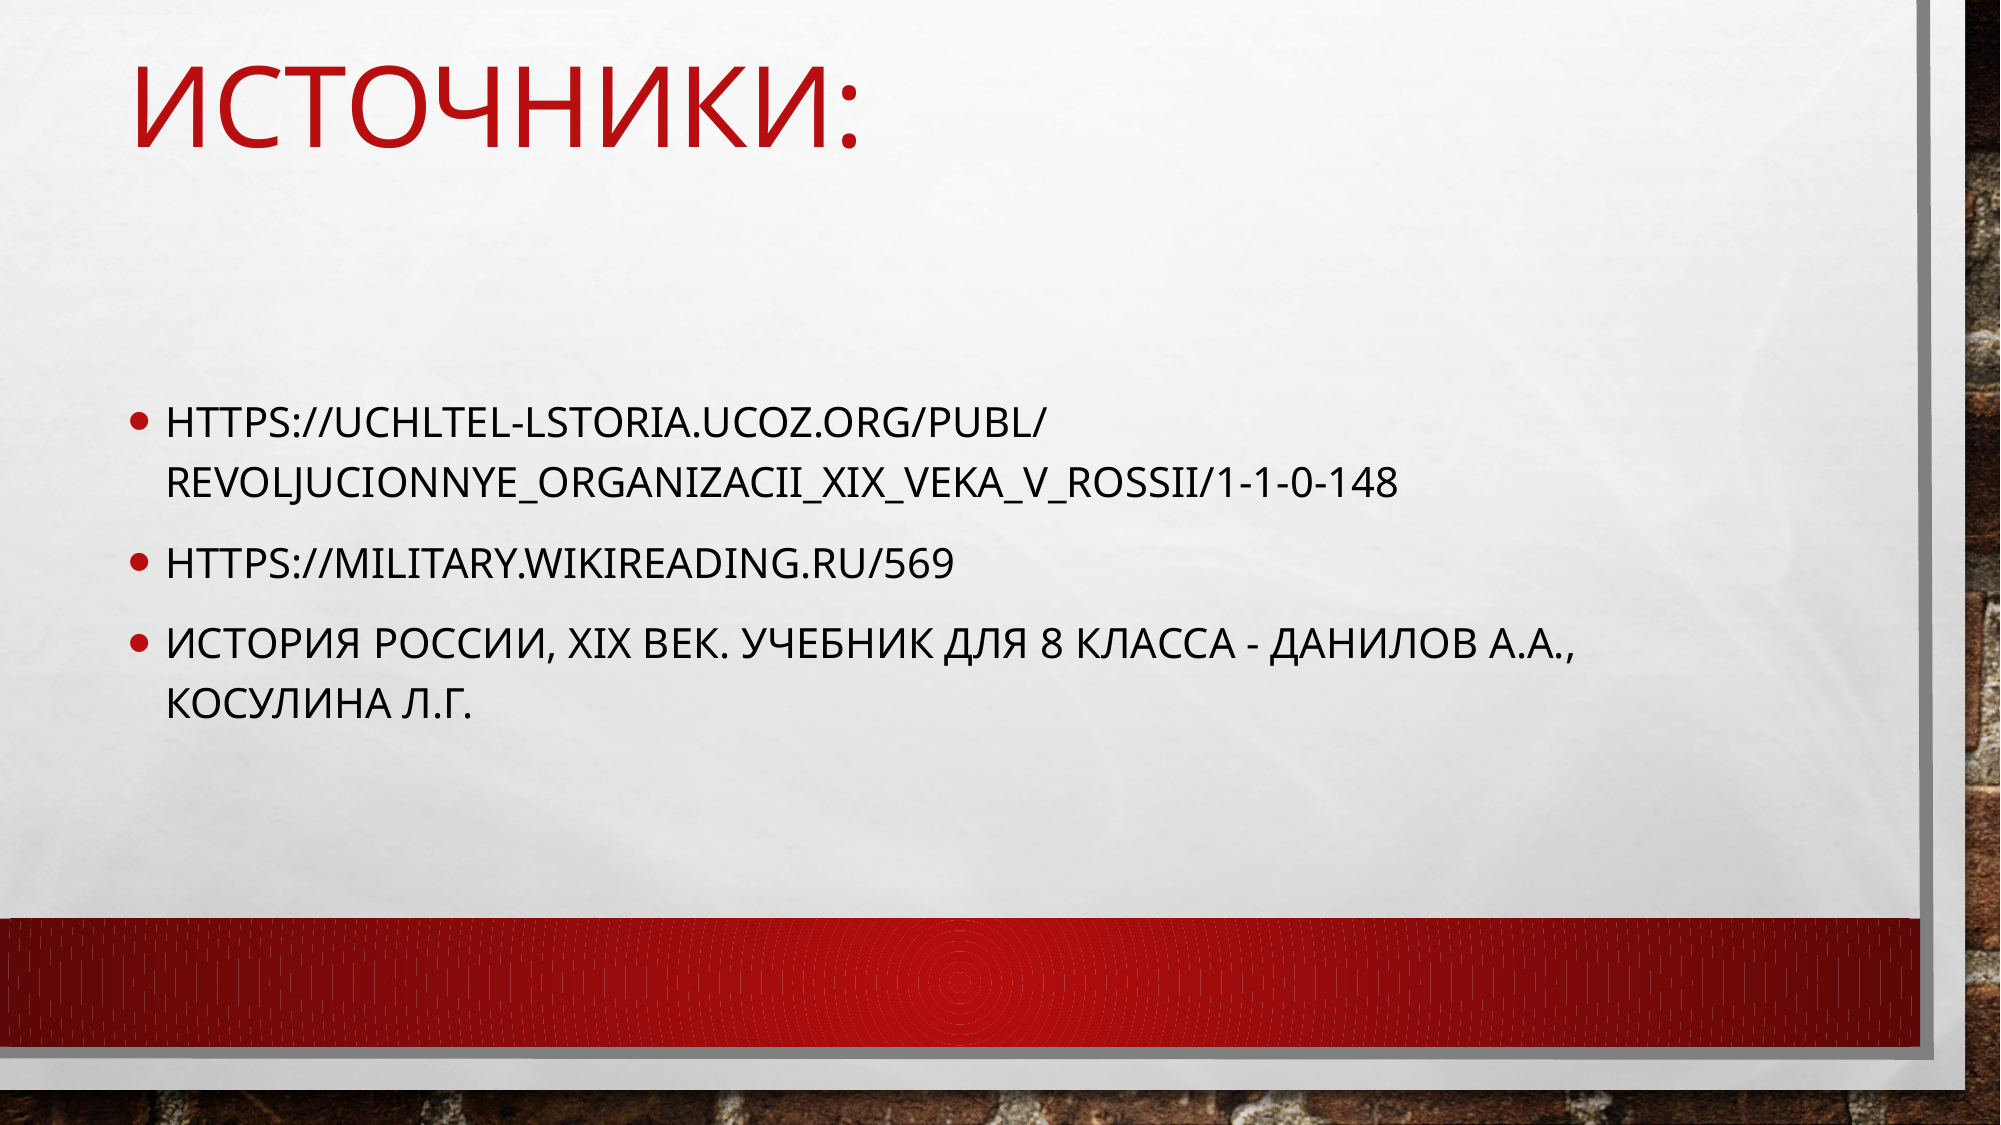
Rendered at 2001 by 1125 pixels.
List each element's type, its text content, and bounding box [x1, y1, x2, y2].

list https://uchltel-lstoria.ucoz.org/publ/revoljucionnye_organizacii_xix_veka_v_rossii/1-1-0-148 https://military.wikireading.ru/569 История России, XIX век. Учебник для 8 класса - Данилов А.А., Косулина Л.Г. [112, 231, 1818, 882]
title Источники: [112, 34, 1818, 188]
picture [0, 0, 2000, 1125]
